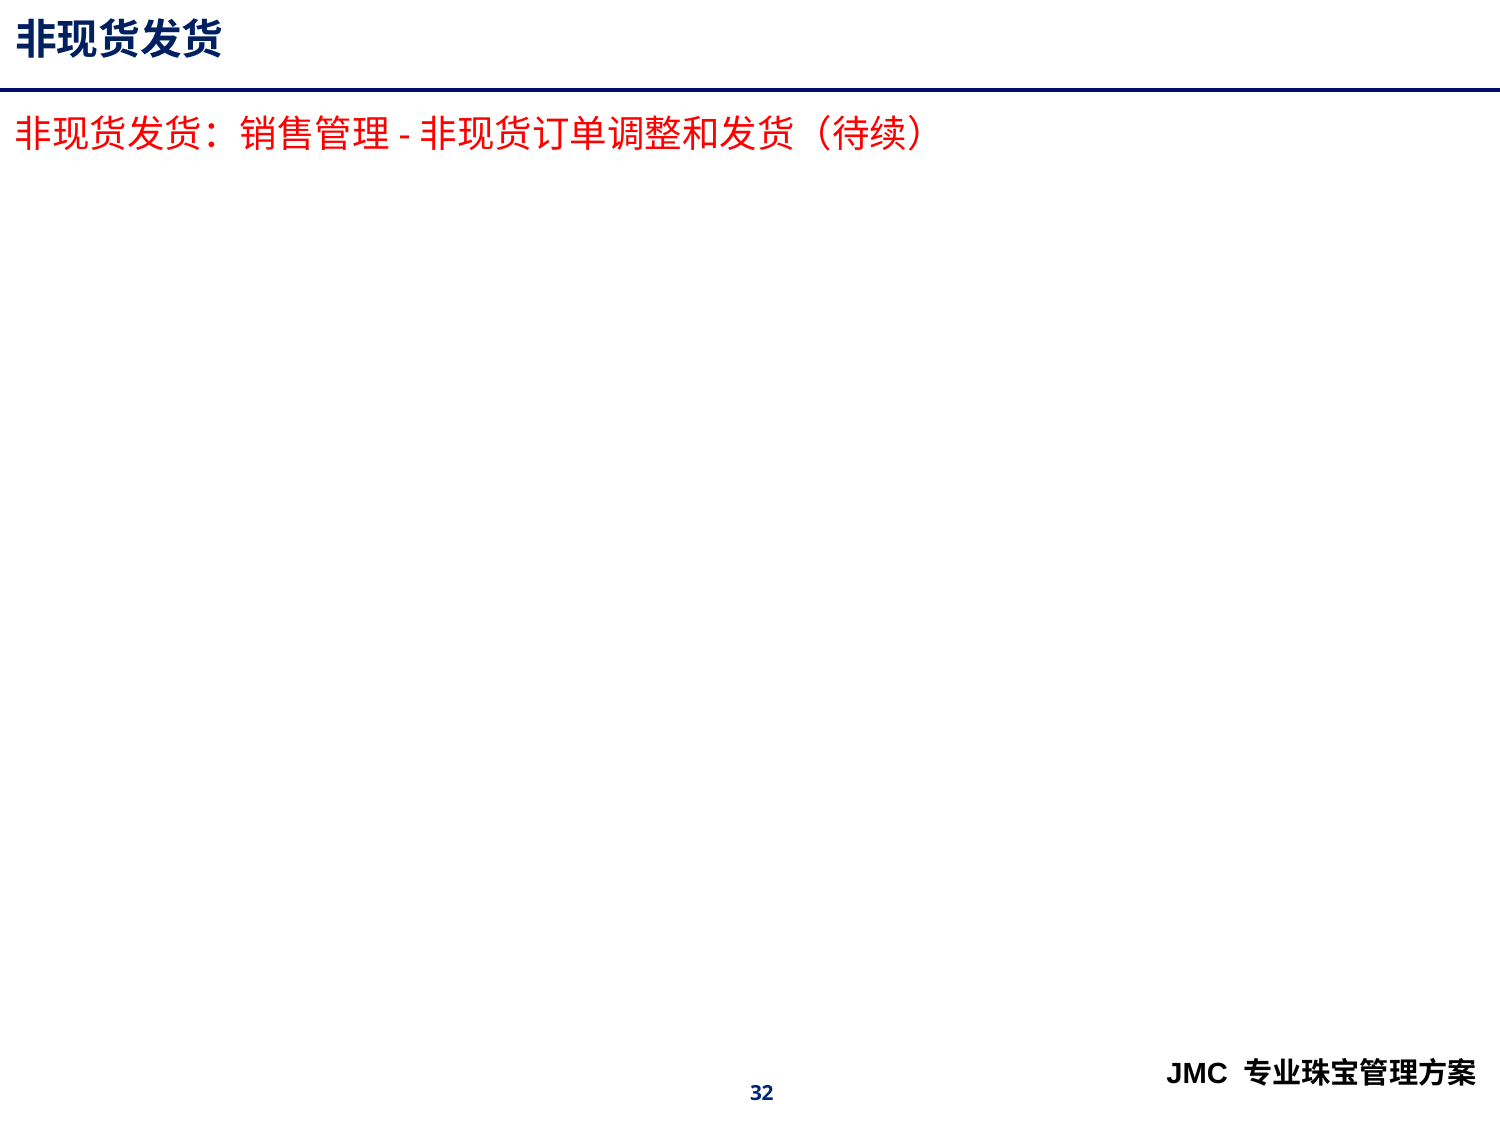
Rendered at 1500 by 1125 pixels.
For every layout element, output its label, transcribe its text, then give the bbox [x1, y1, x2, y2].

title 非现货发货 [0, 11, 1425, 79]
text_box 非现货发货：销售管理-非现货订单调整和发货（待续） [0, 102, 1459, 162]
